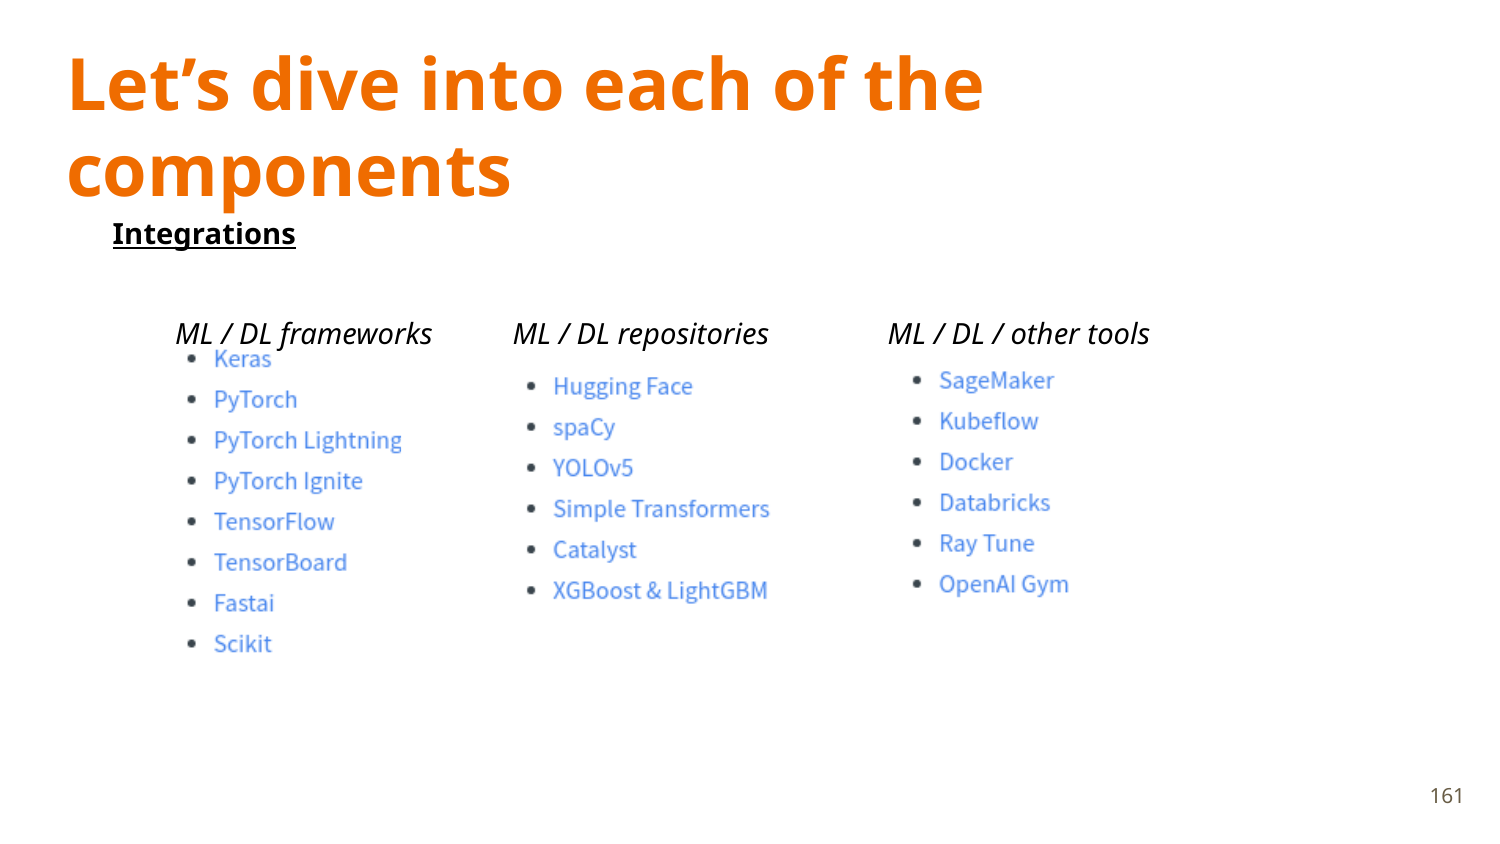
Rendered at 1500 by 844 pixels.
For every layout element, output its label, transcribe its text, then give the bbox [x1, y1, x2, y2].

picture [168, 327, 402, 670]
slide_number 161 [1389, 764, 1480, 830]
text_box ML / DL frameworks [160, 265, 497, 366]
picture [493, 365, 811, 618]
text_box ML / DL / other tools [872, 265, 1215, 366]
title Let’s dive into each of the components [51, 23, 1340, 227]
text_box Integrations [97, 165, 344, 266]
text_box ML / DL repositories [497, 265, 840, 366]
picture [885, 355, 1091, 613]
